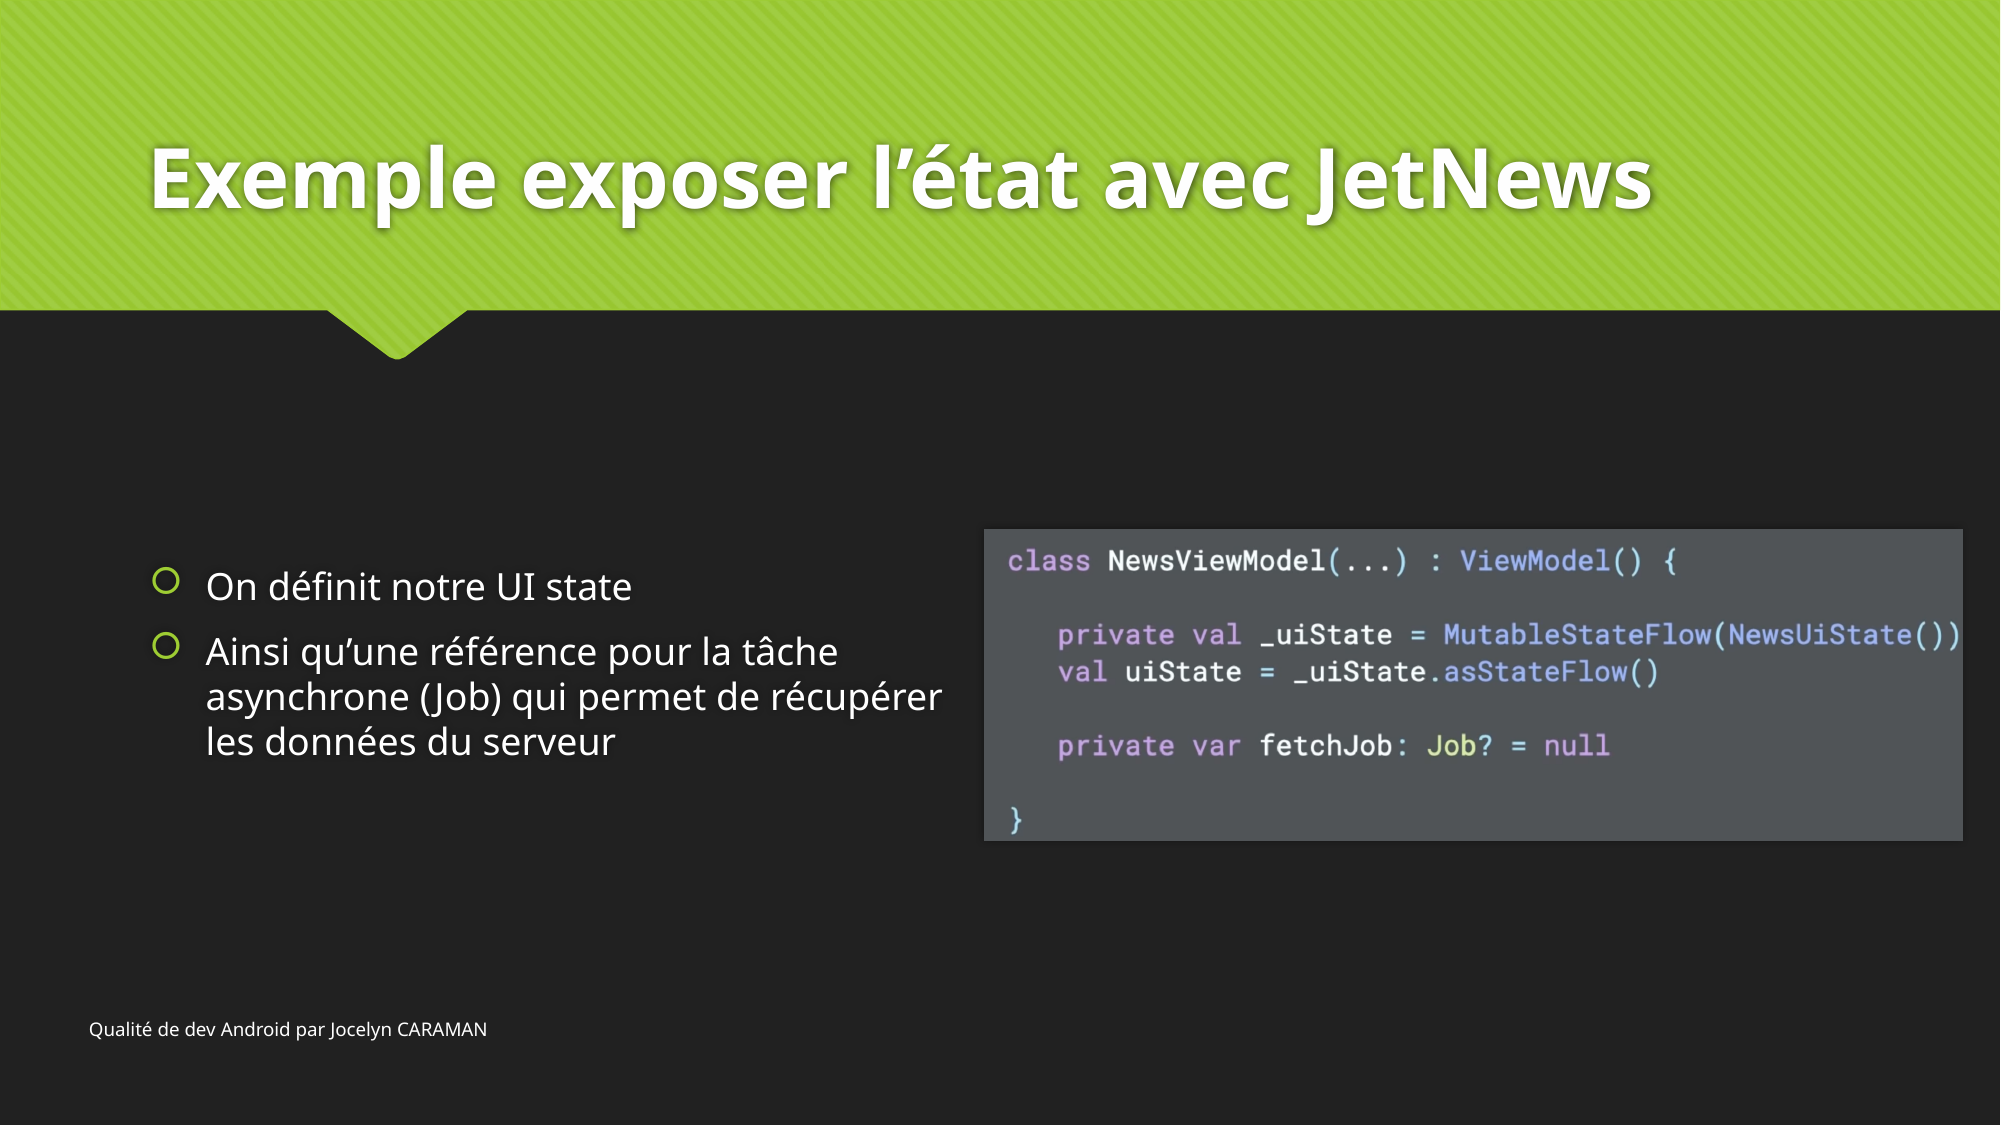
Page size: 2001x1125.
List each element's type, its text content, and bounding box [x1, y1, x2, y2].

footer Qualité de dev Android par Jocelyn CARAMAN [74, 991, 1493, 1051]
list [984, 529, 1963, 842]
title Exemple exposer l’état avec JetNews [132, 73, 1868, 233]
list On définit notre UI state Ainsi qu’une référence pour la tâche asynchrone (Job) qui permet de récupérer les données du serveur [134, 364, 985, 962]
